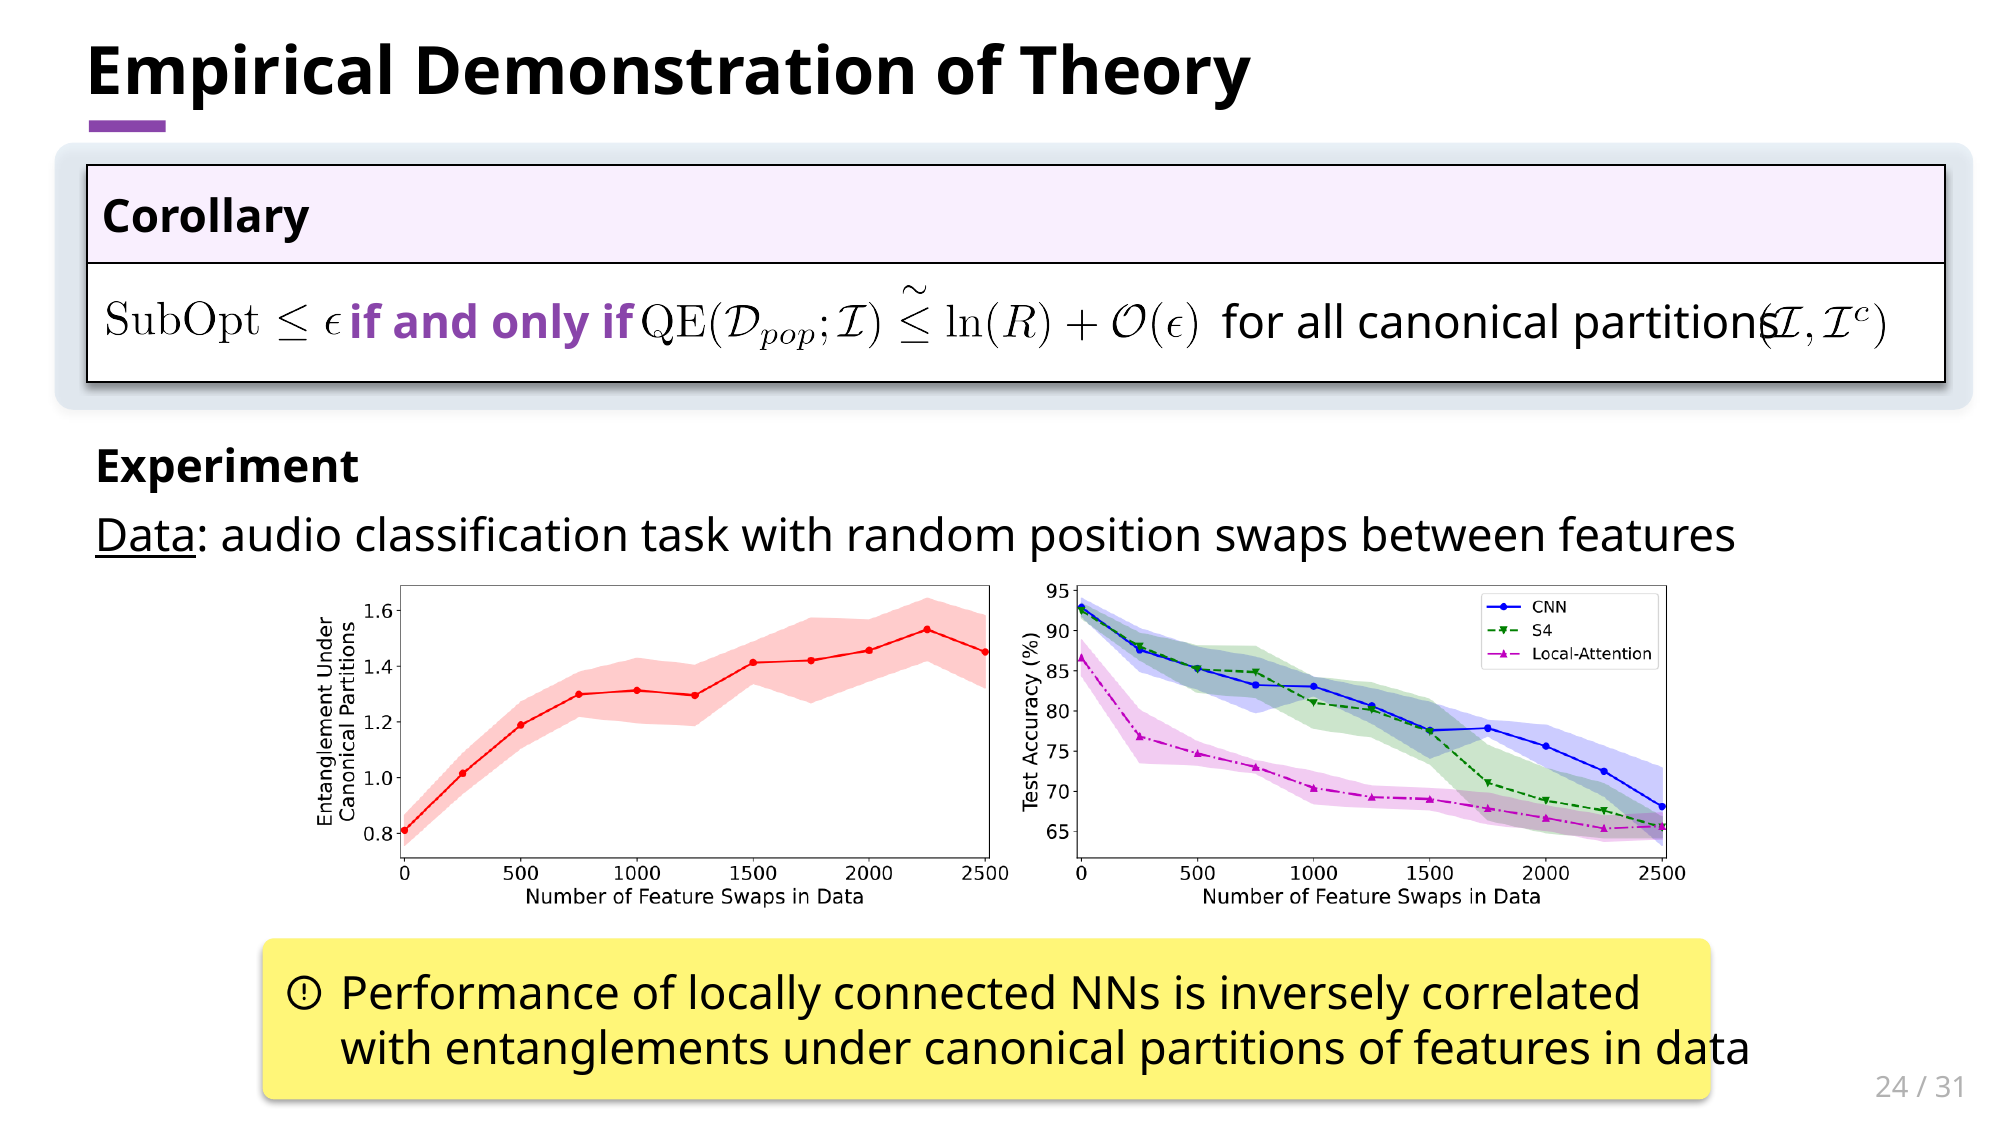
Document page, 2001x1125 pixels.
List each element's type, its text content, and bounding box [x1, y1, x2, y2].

slide_number 24 / 31 [1533, 1057, 1984, 1118]
text_box [53, 141, 1975, 411]
picture [304, 574, 1696, 917]
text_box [262, 938, 1774, 1100]
text_box [88, 119, 167, 133]
list Experiment Data: audio classification task with random position swaps between features [79, 424, 1805, 585]
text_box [86, 164, 1946, 382]
title Empirical Demonstration of Theory [70, 3, 1796, 141]
